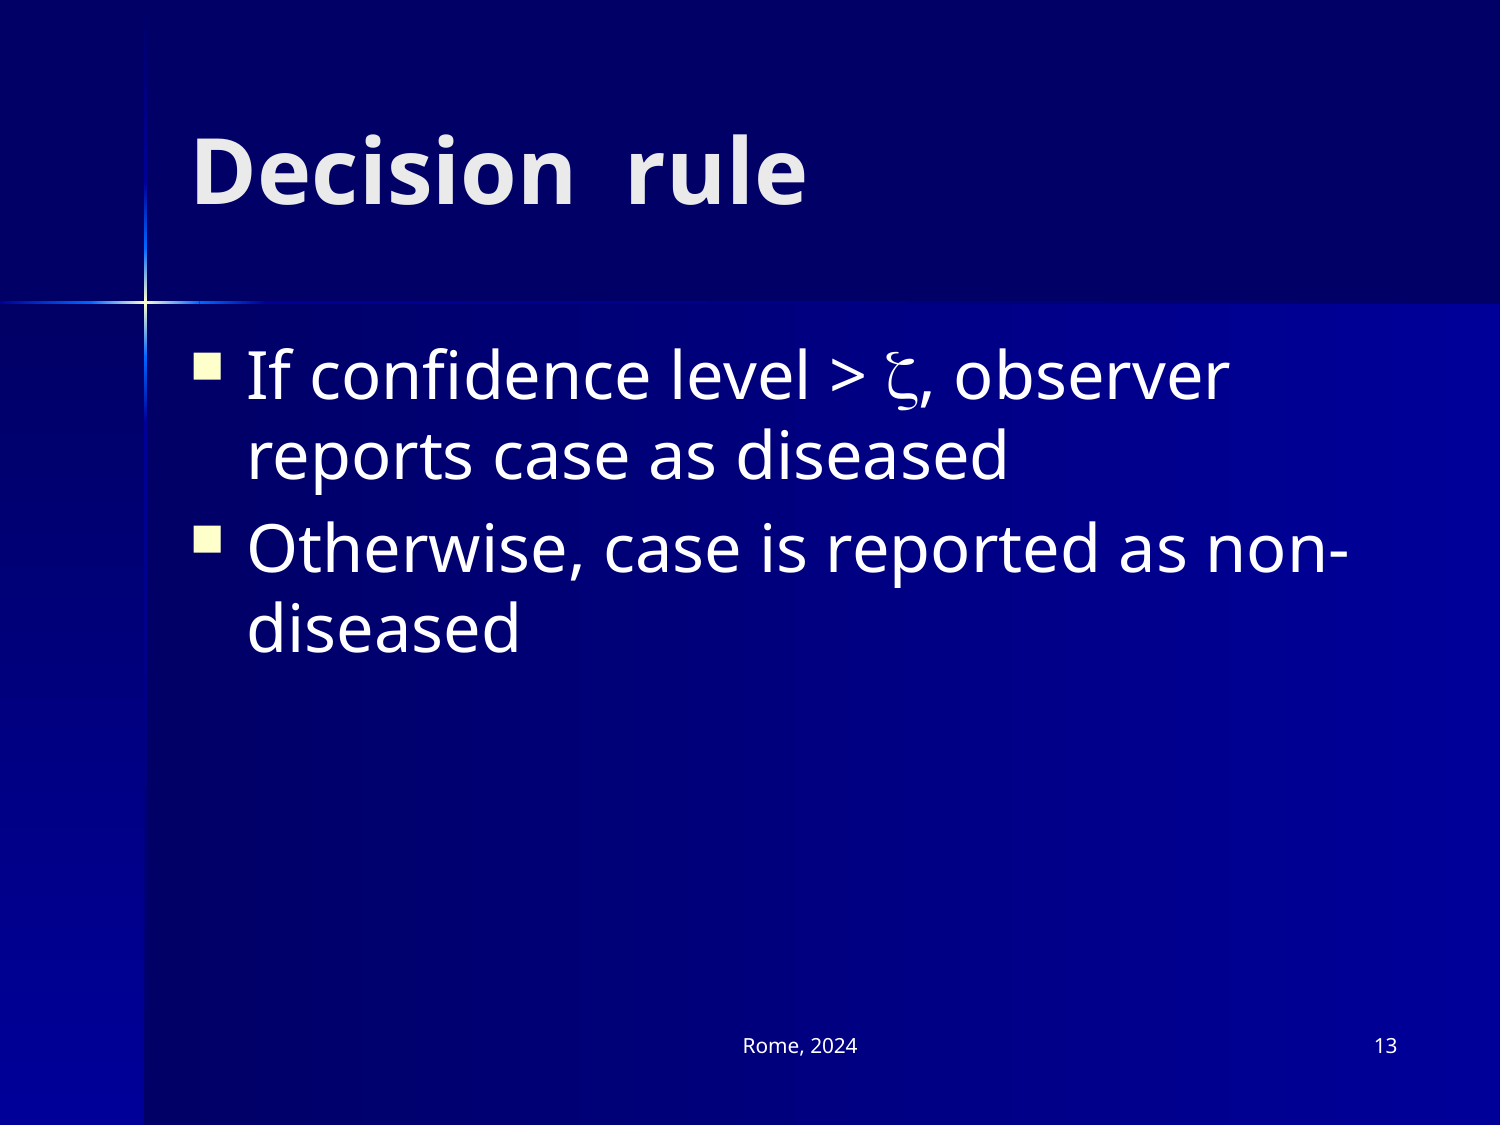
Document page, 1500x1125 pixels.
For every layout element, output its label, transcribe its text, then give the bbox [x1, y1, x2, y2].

list If confidence level > z, observer reports case as diseased Otherwise, case is reported as non-diseased [174, 324, 1413, 1001]
slide_number 13 [1099, 1024, 1413, 1101]
title Decision rule [174, 49, 1413, 286]
footer Rome, 2024 [562, 1024, 1038, 1101]
